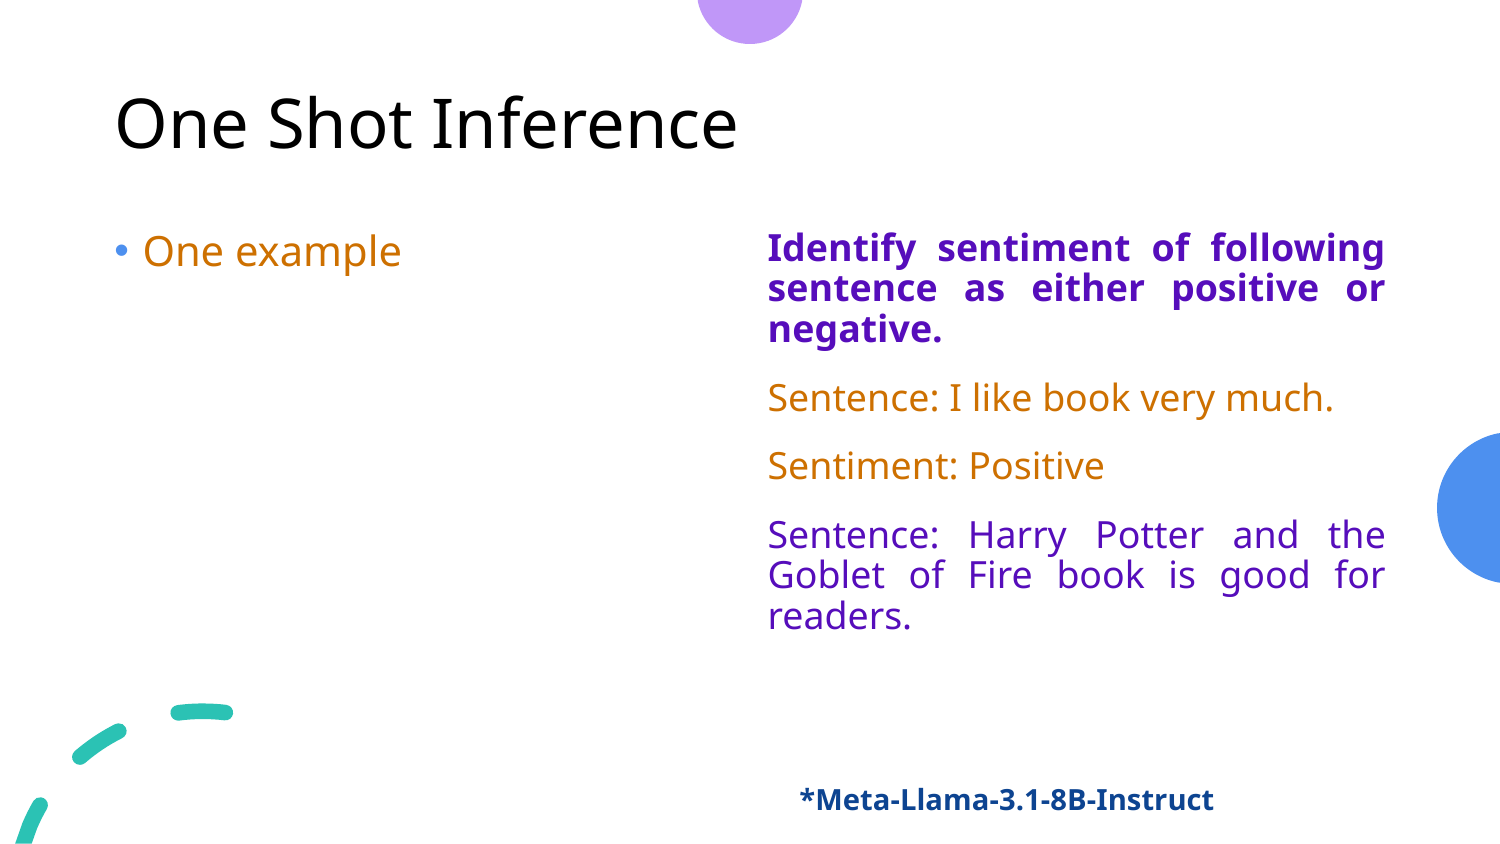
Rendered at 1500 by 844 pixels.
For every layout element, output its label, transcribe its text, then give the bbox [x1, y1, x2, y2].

list One example [103, 224, 733, 754]
title One Shot Inference [103, 44, 1397, 208]
list Identify sentiment of following sentence as either positive or negative. Sentence: I like book very much. Sentiment: Positive Sentence: Harry Potter and the Goblet of Fire book is good for readers. [756, 223, 1398, 753]
text_box *Meta-Llama-3.1-8B-Instruct [284, 773, 1230, 824]
